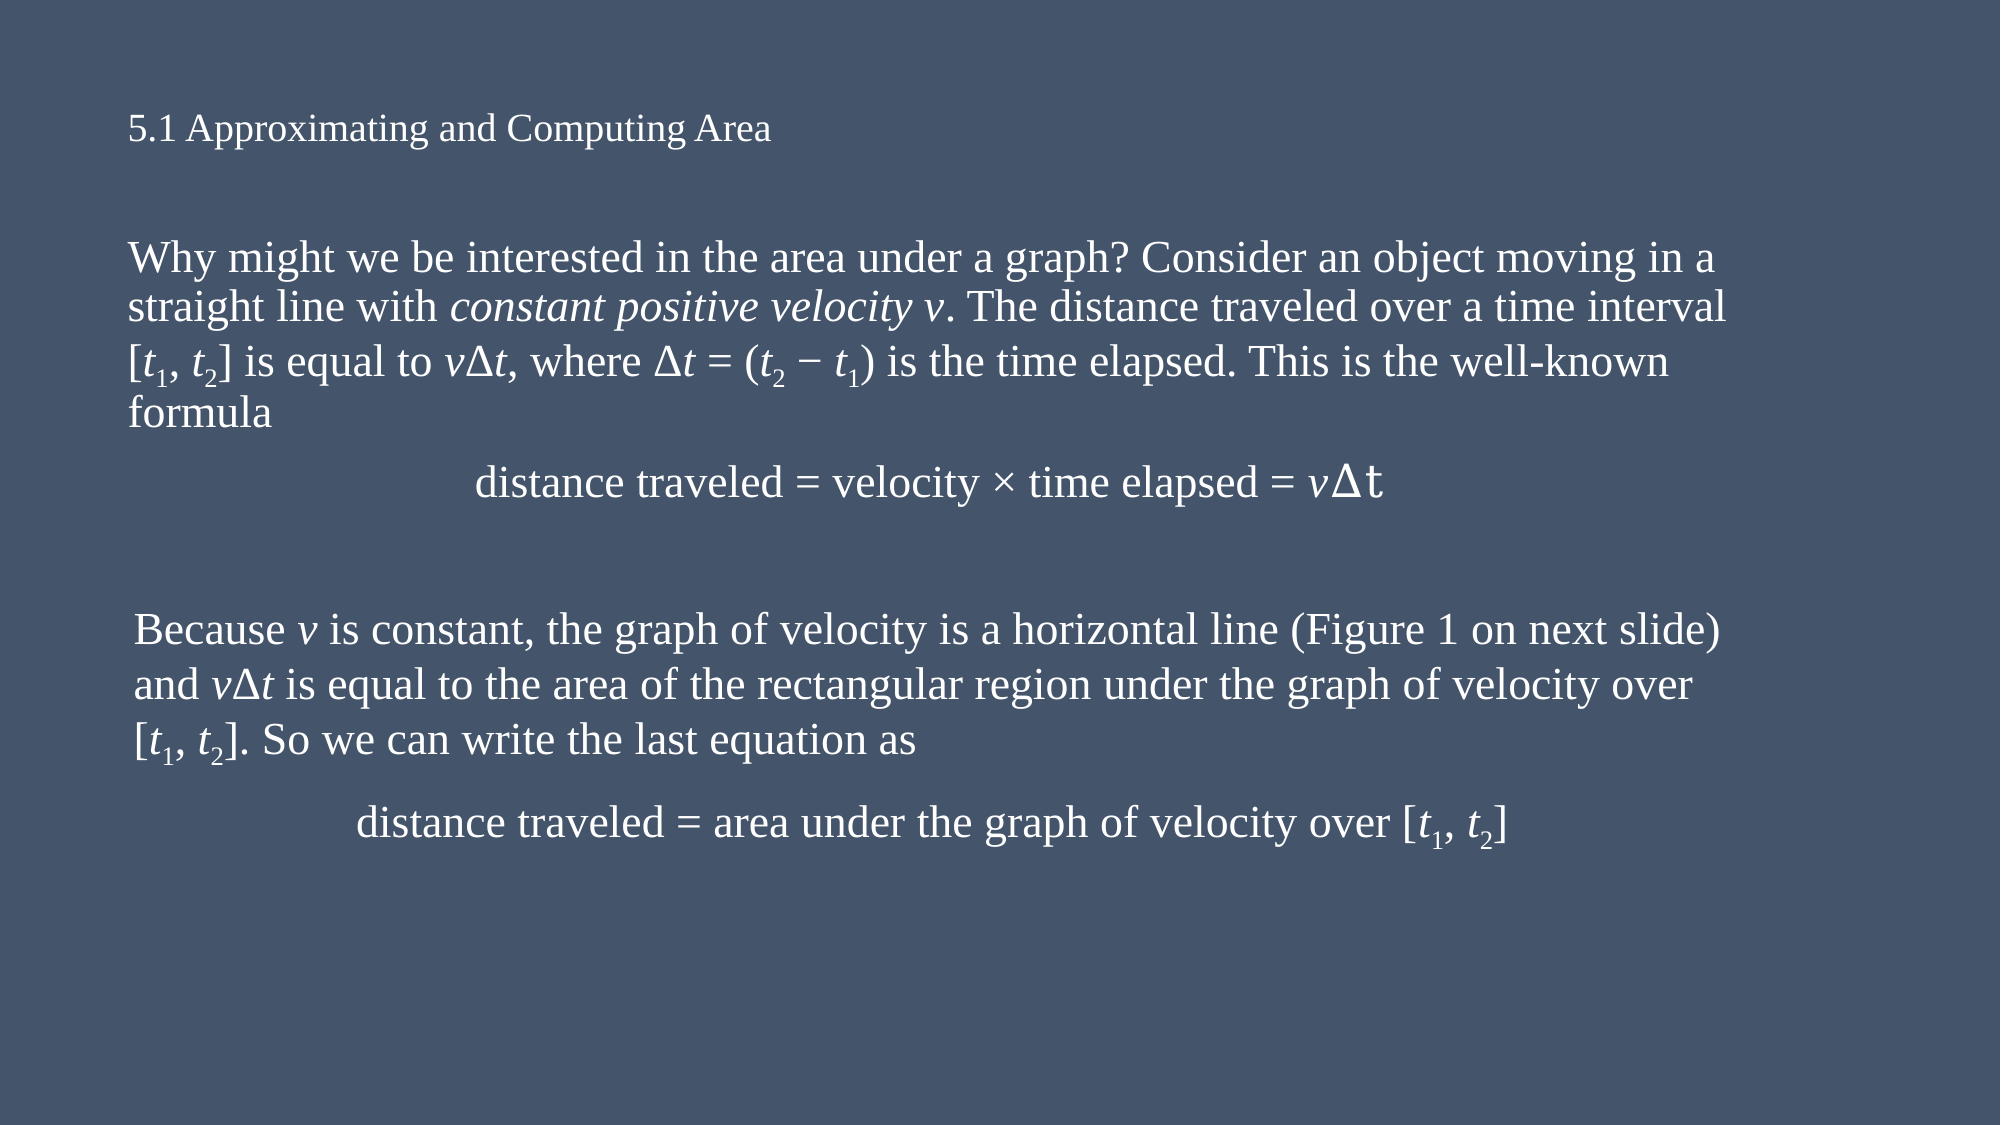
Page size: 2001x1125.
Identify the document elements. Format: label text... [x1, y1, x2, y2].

title 5.1 Approximating and Computing Area [112, 99, 1775, 203]
list Why might we be interested in the area under a graph? Consider an object moving in a straight line with constant positive velocity v. The distance traveled over a time interval [t1, t2] is equal to vΔt, where Δt = (t2 − t1) is the time elapsed. This is the well-known formula distance traveled = velocity × time elapsed = v∆t Because v is constant, the graph of velocity is a horizontal line (Figure 1 on next slide) and vΔt is equal to the area of the rectangular region under the graph of velocity over [t1, t2]. So we can write the last equation as distance traveled = area under the graph of velocity over [t1, t2] [112, 224, 1746, 942]
